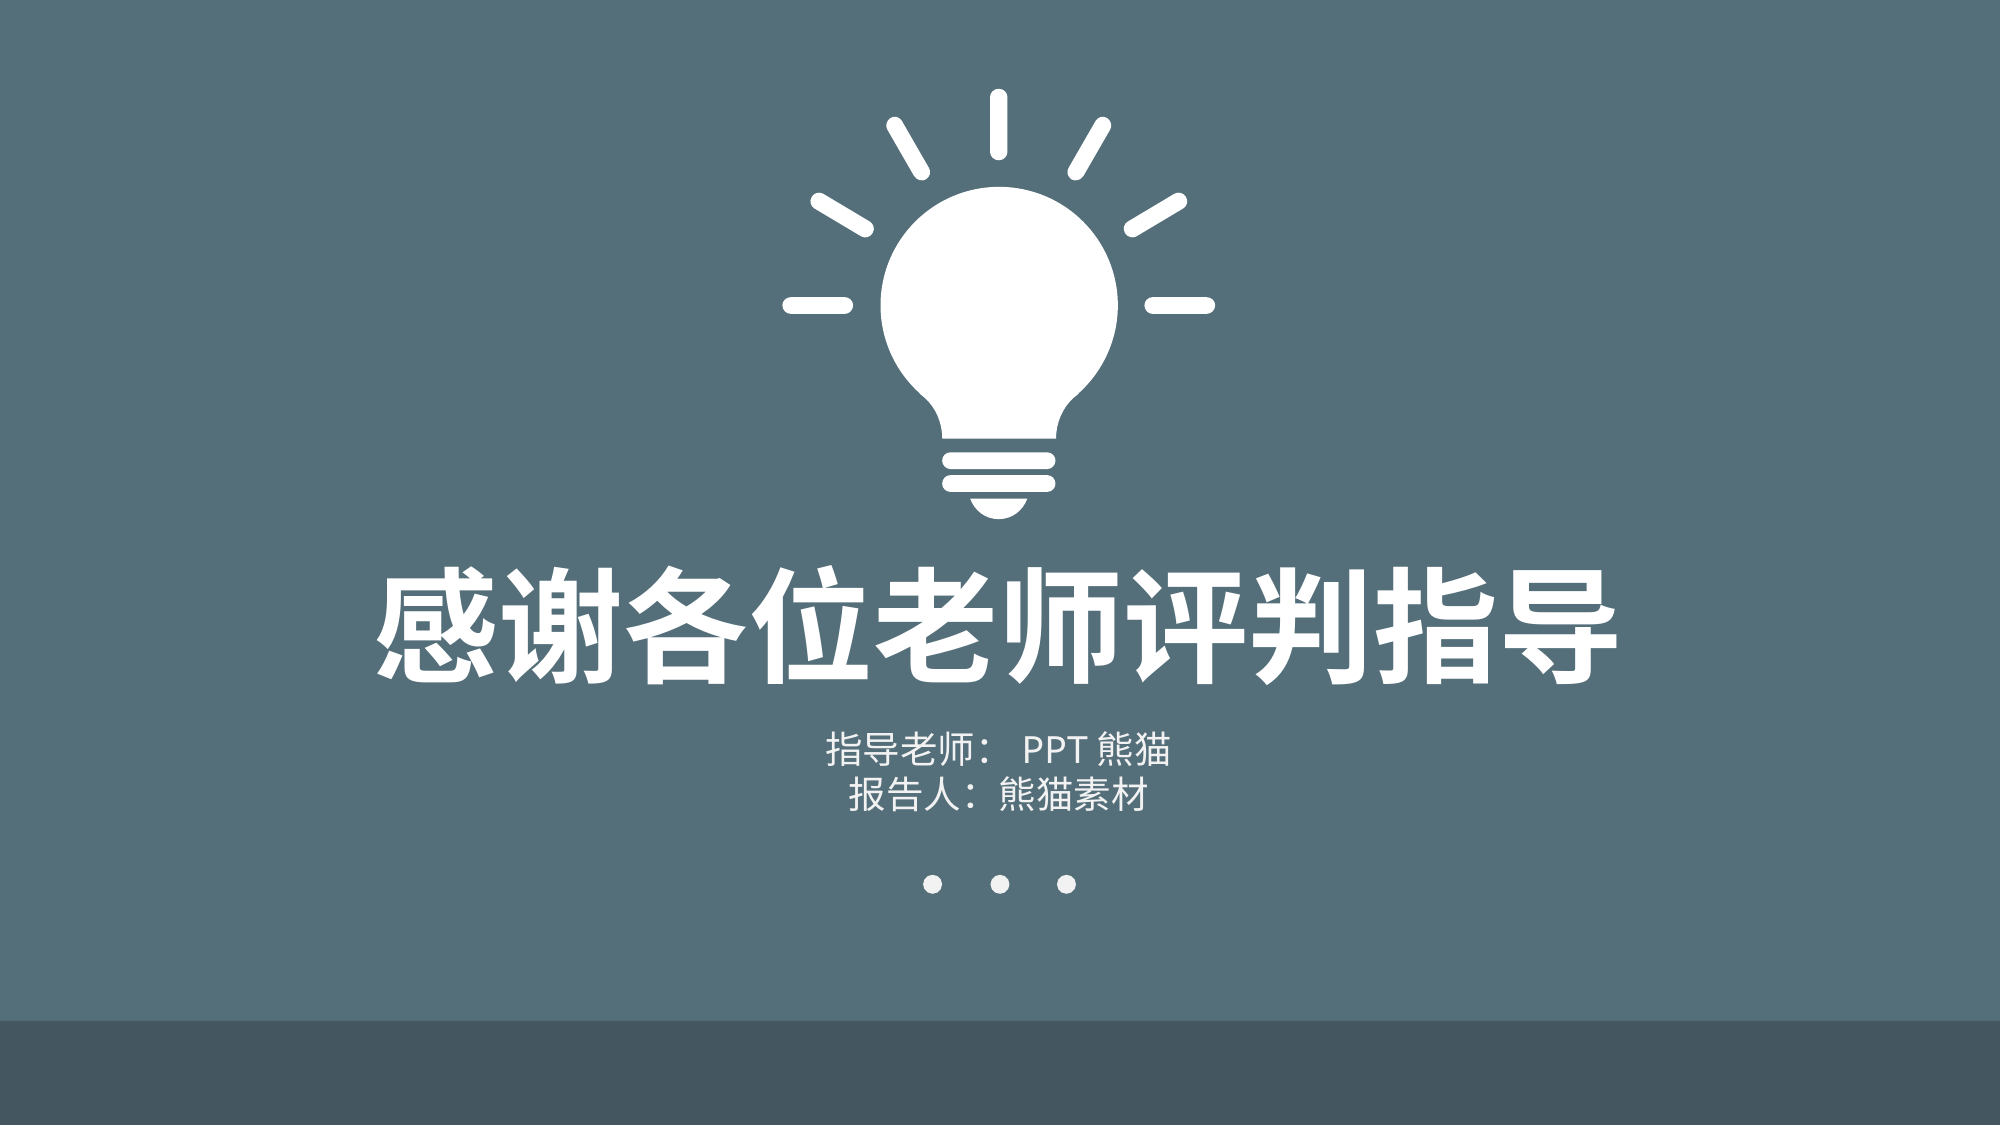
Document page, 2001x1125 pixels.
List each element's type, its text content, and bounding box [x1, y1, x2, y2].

text_box [989, 873, 1011, 895]
text_box 感谢各位老师评判指导 [358, 541, 1639, 707]
text_box [1055, 873, 1078, 895]
text_box [922, 873, 944, 895]
text_box 指导老师：PPT熊猫 报告人：熊猫素材 [810, 718, 1187, 823]
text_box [782, 88, 1216, 520]
text_box [0, 1020, 2000, 1125]
